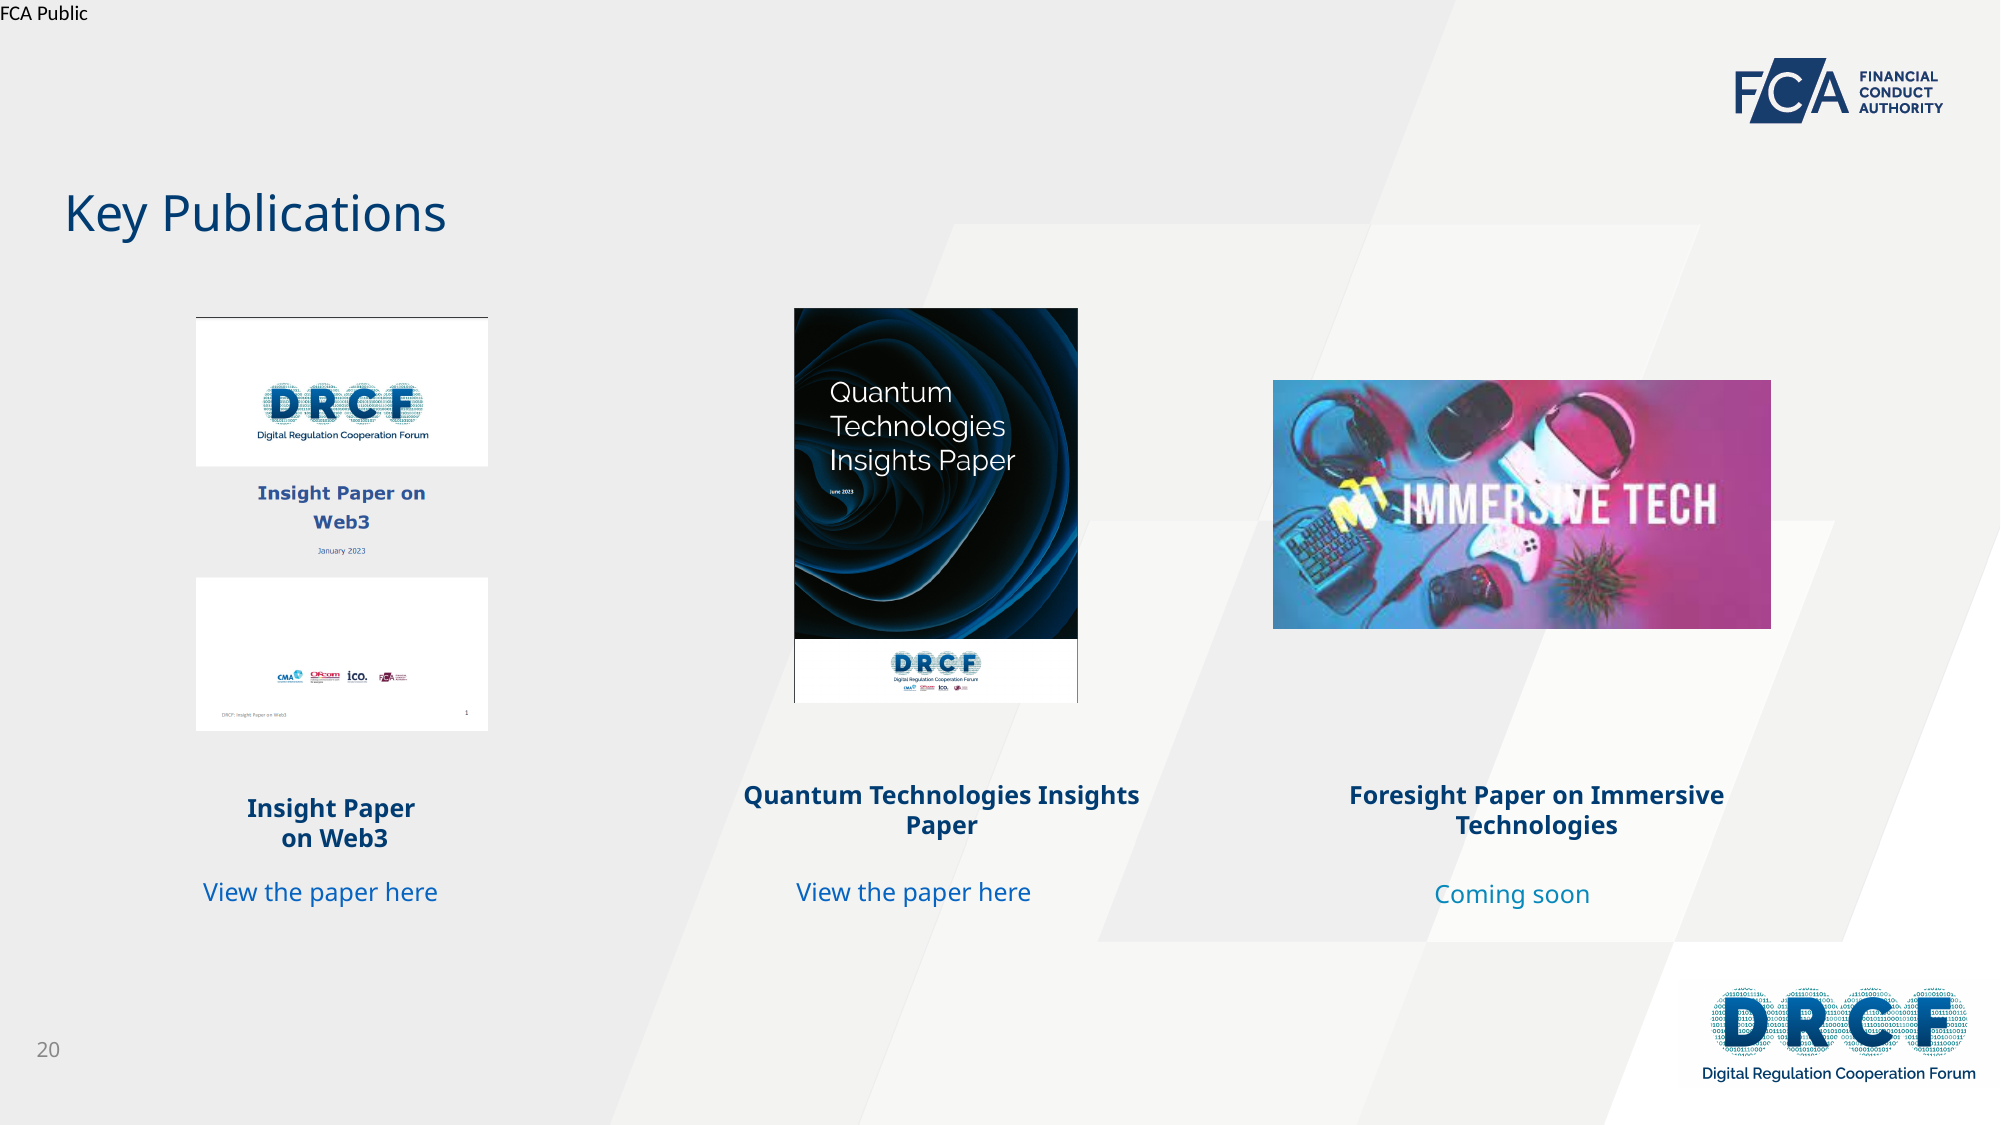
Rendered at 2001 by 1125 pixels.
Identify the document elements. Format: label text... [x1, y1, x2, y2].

text_box 20 [36, 1036, 93, 1080]
text_box Quantum Technologies Insights Paper [693, 772, 1191, 847]
text_box View the paper here [796, 876, 1088, 911]
text_box Insight Paper on Web3 [85, 784, 584, 860]
picture [0, 0, 2001, 1125]
text_box Foresight Paper on Immersive Technologies [1288, 772, 1787, 847]
text_box Coming soon [1434, 878, 1726, 909]
text_box Key Publications [64, 181, 1538, 242]
text_box View the paper here [203, 876, 495, 911]
